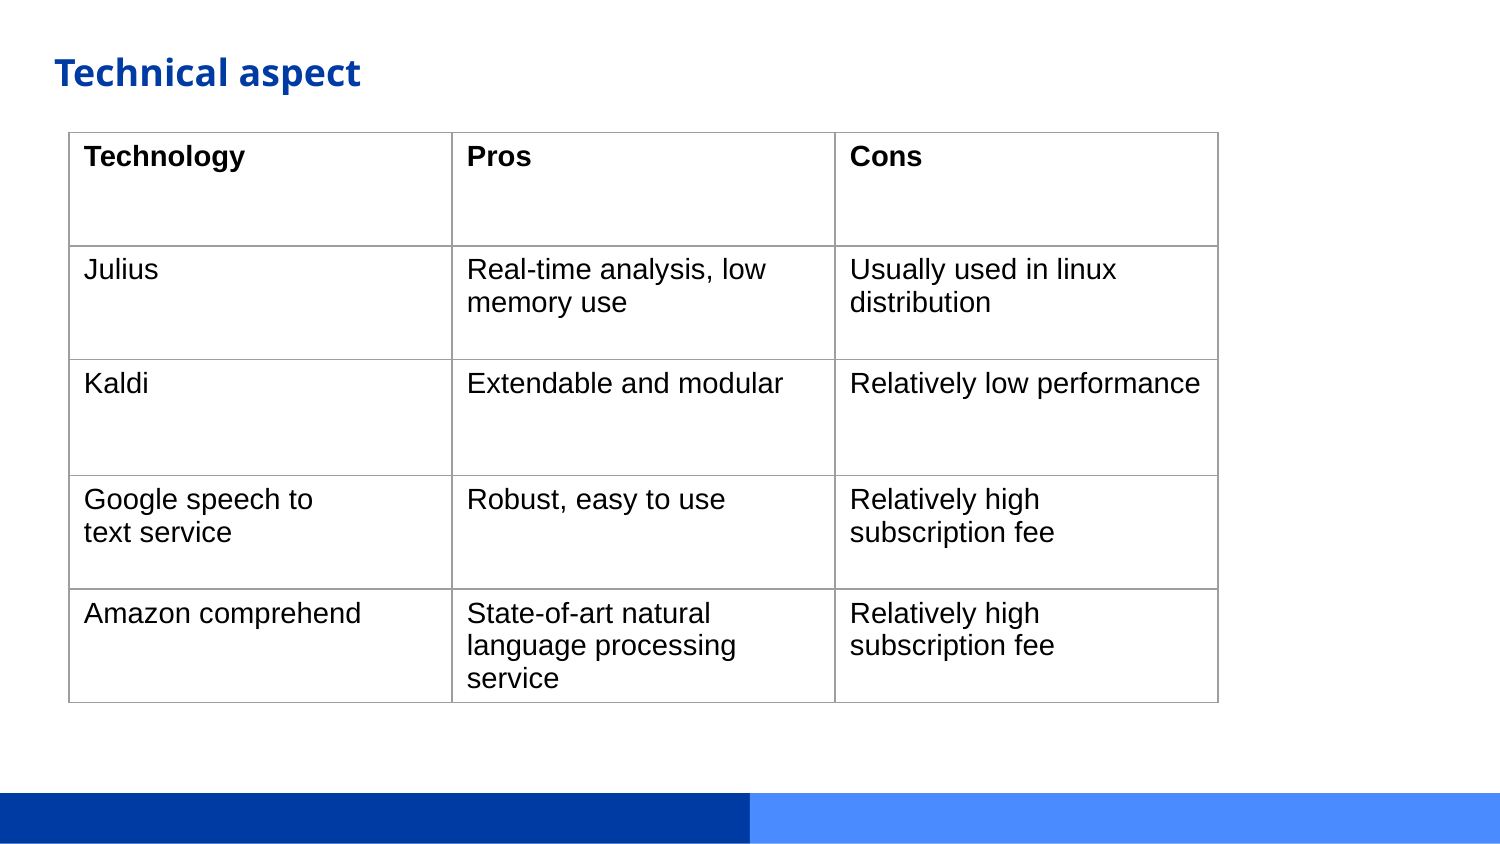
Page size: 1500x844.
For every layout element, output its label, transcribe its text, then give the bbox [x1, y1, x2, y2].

table_cell Julius [70, 247, 451, 359]
table_cell Relatively high subscription fee [836, 476, 1217, 588]
table_cell Relatively high subscription fee [836, 590, 1217, 702]
table_cell Google speech to text service [70, 476, 451, 588]
table_cell Relatively low performance [836, 360, 1217, 475]
table_header Pros [453, 133, 834, 245]
table_header Cons [836, 133, 1217, 245]
table_cell Extendable and modular [453, 360, 834, 475]
table_cell State-of-art natural language processing service [453, 590, 834, 702]
text_box Technical aspect [0, 33, 627, 114]
table_cell Real-time analysis, low memory use [453, 247, 834, 359]
table_cell Robust, easy to use [453, 476, 834, 588]
table_header Technology [70, 133, 451, 245]
table_cell Kaldi [70, 360, 451, 475]
table_cell Usually used in linux distribution [836, 247, 1217, 359]
table_cell Amazon comprehend [70, 590, 451, 702]
